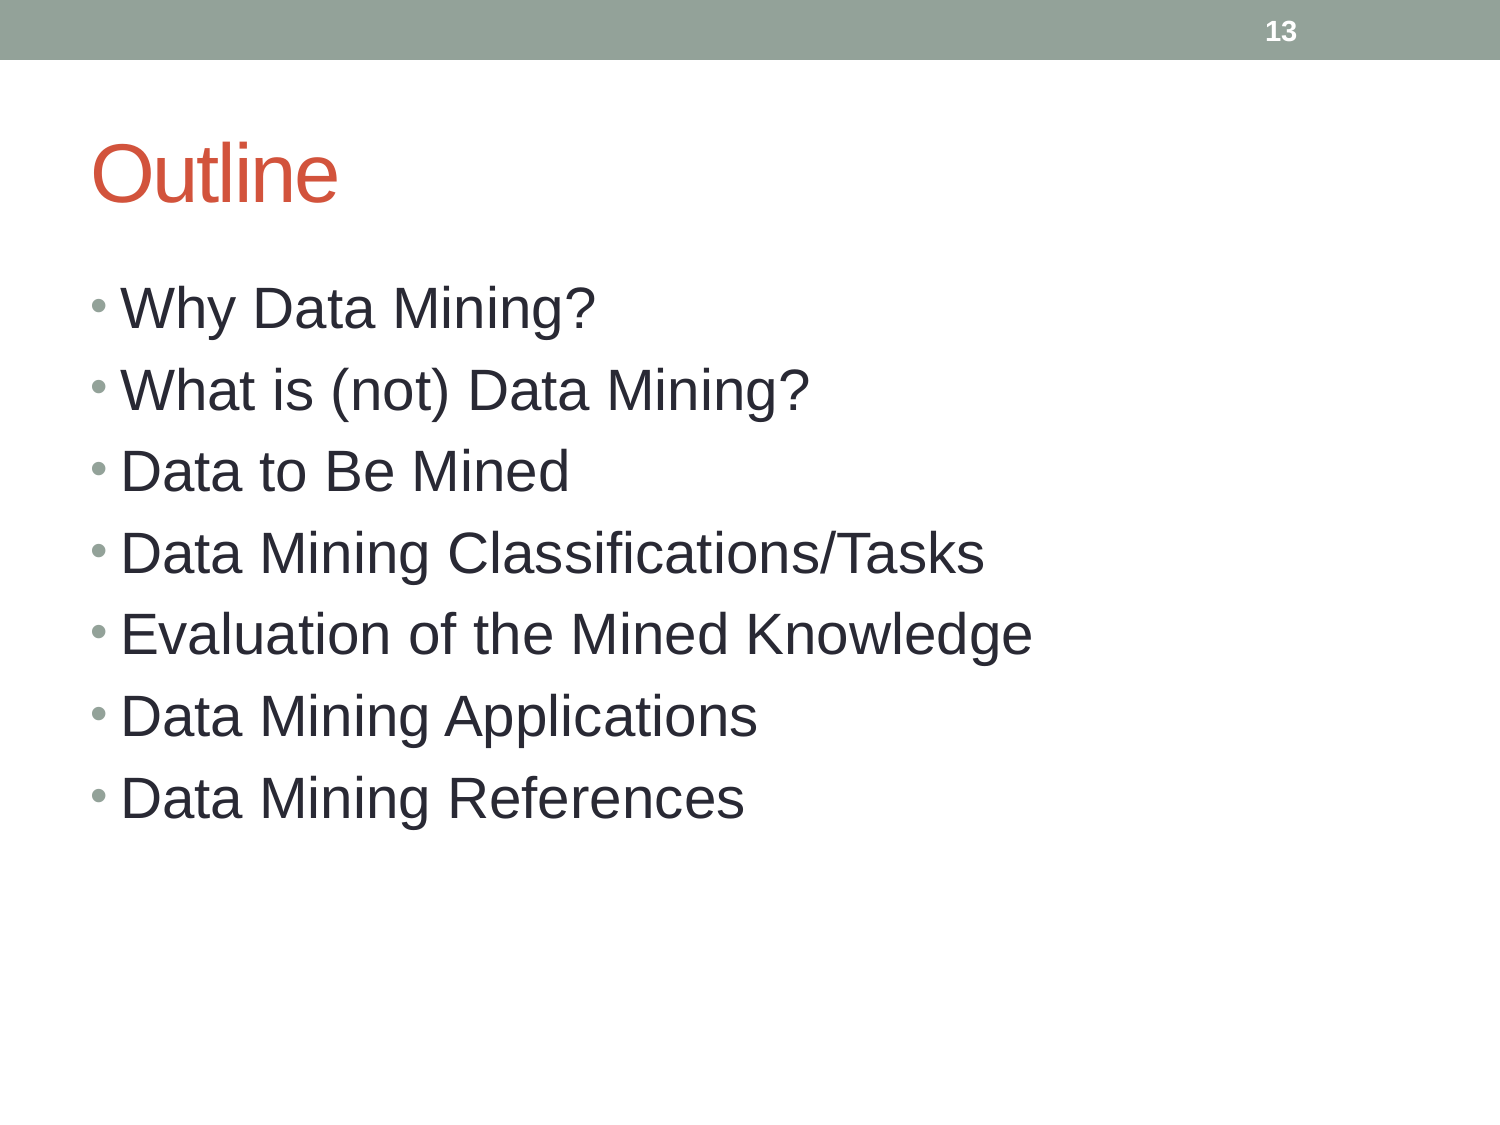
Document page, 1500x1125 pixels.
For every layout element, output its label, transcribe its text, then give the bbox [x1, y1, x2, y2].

list Why Data Mining? What is (not) Data Mining? Data to Be Mined Data Mining Classifications/Tasks Evaluation of the Mined Knowledge Data Mining Applications Data Mining References [75, 262, 1425, 1063]
slide_number 13 [1250, 3, 1425, 57]
title Outline [75, 87, 1425, 250]
